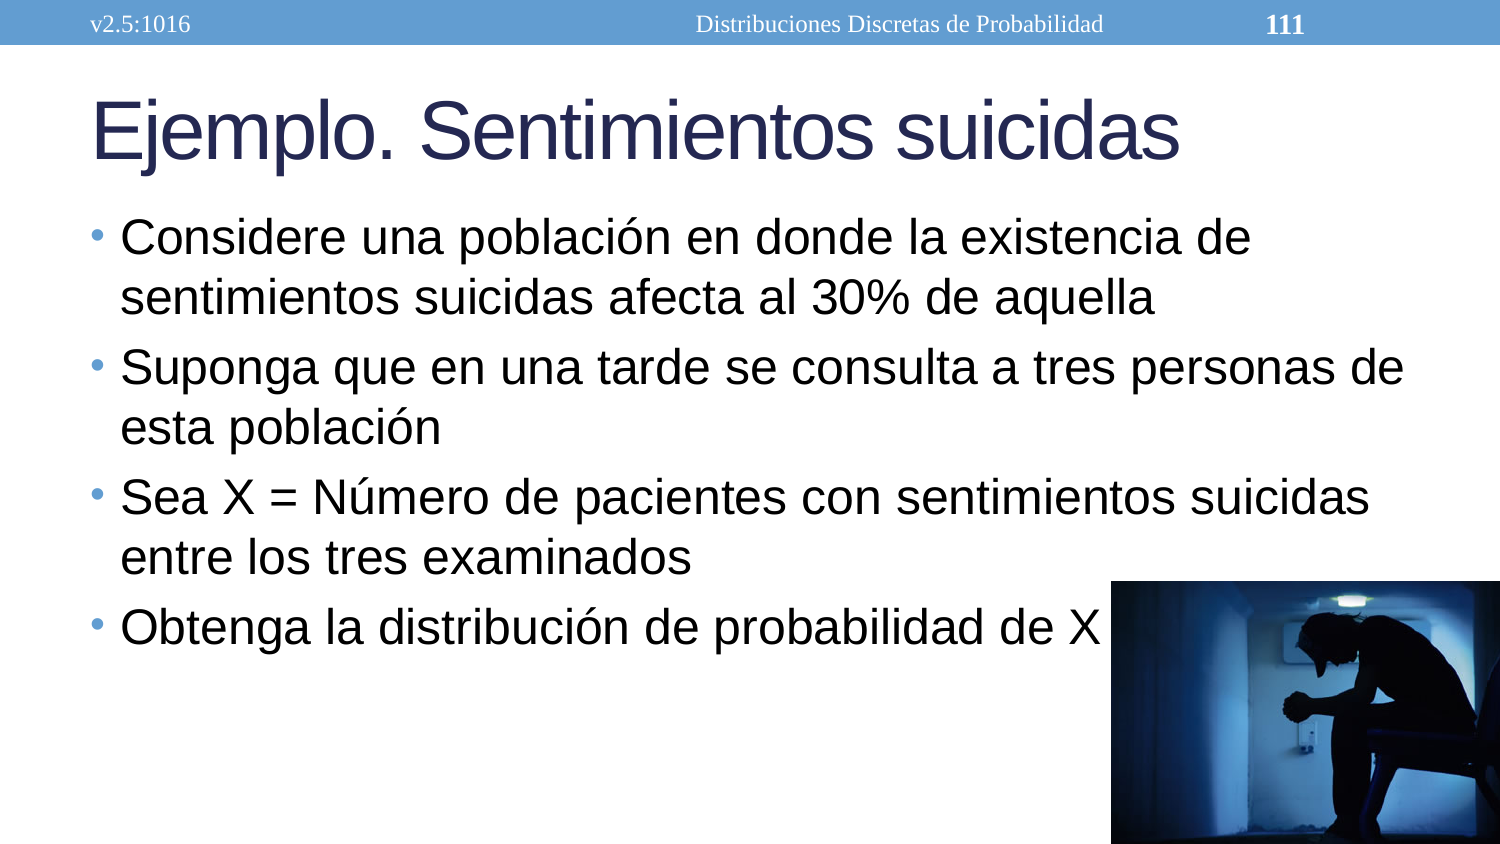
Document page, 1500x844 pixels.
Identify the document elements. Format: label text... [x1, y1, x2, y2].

title Ejemplo. Sentimientos suicidas [75, 65, 1425, 188]
slide_number 111 [1250, 2, 1425, 43]
picture [1111, 581, 1500, 844]
footer Distribuciones Discretas de Probabilidad [562, 2, 1238, 43]
list Considere una población en donde la existencia de sentimientos suicidas afecta al 30% de aquella Suponga que en una tarde se consulta a tres personas de esta población Sea X = Número de pacientes con sentimientos suicidas entre los tres examinados Obtenga la distribución de probabilidad de X [75, 196, 1425, 797]
slide_number v2.5:1016 [75, 2, 550, 43]
